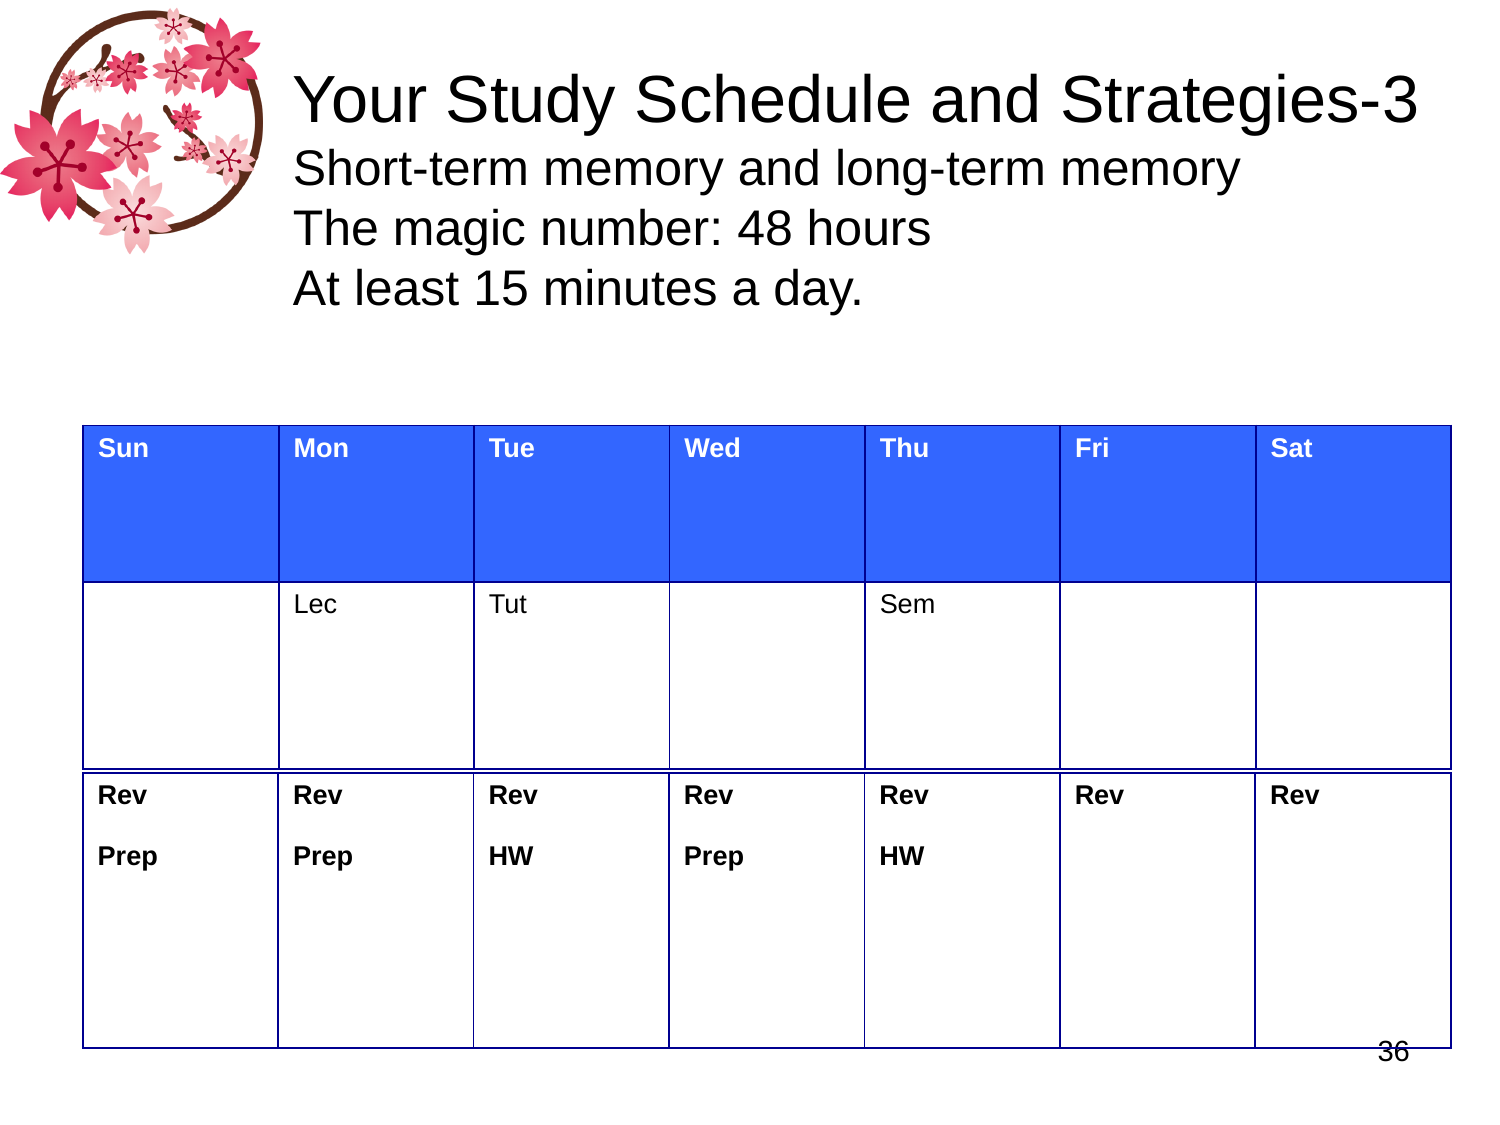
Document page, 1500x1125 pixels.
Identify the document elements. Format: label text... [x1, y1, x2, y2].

table_header Rev [1061, 774, 1254, 1047]
table_cell Tut [475, 583, 669, 768]
table_header Rev Prep [84, 774, 277, 1047]
table_cell [670, 583, 864, 768]
slide_number 36 [1074, 1049, 1426, 1103]
table_cell [1257, 583, 1450, 768]
table_cell Sem [866, 583, 1059, 768]
table_header Wed [670, 426, 864, 581]
table_header Sun [84, 426, 278, 581]
table_header Rev HW [865, 774, 1059, 1047]
table_header Thu [866, 426, 1059, 581]
table_cell [1061, 583, 1255, 768]
table_header Mon [280, 426, 473, 581]
title Your Study Schedule and Strategies-3 Short-term memory and long-term memory The magic number: 48 hours At least 15 minutes a day. [277, 24, 1464, 384]
table_header Rev Prep [670, 774, 864, 1047]
table_cell Lec [280, 583, 473, 768]
table_cell [84, 583, 278, 768]
table_header Rev [1256, 774, 1450, 1047]
table_header Rev Prep [279, 774, 473, 1047]
picture [0, 0, 263, 263]
table_header Sat [1257, 426, 1450, 581]
table_header Rev HW [474, 774, 668, 1047]
table_header Fri [1061, 426, 1255, 581]
table_header Tue [475, 426, 669, 581]
